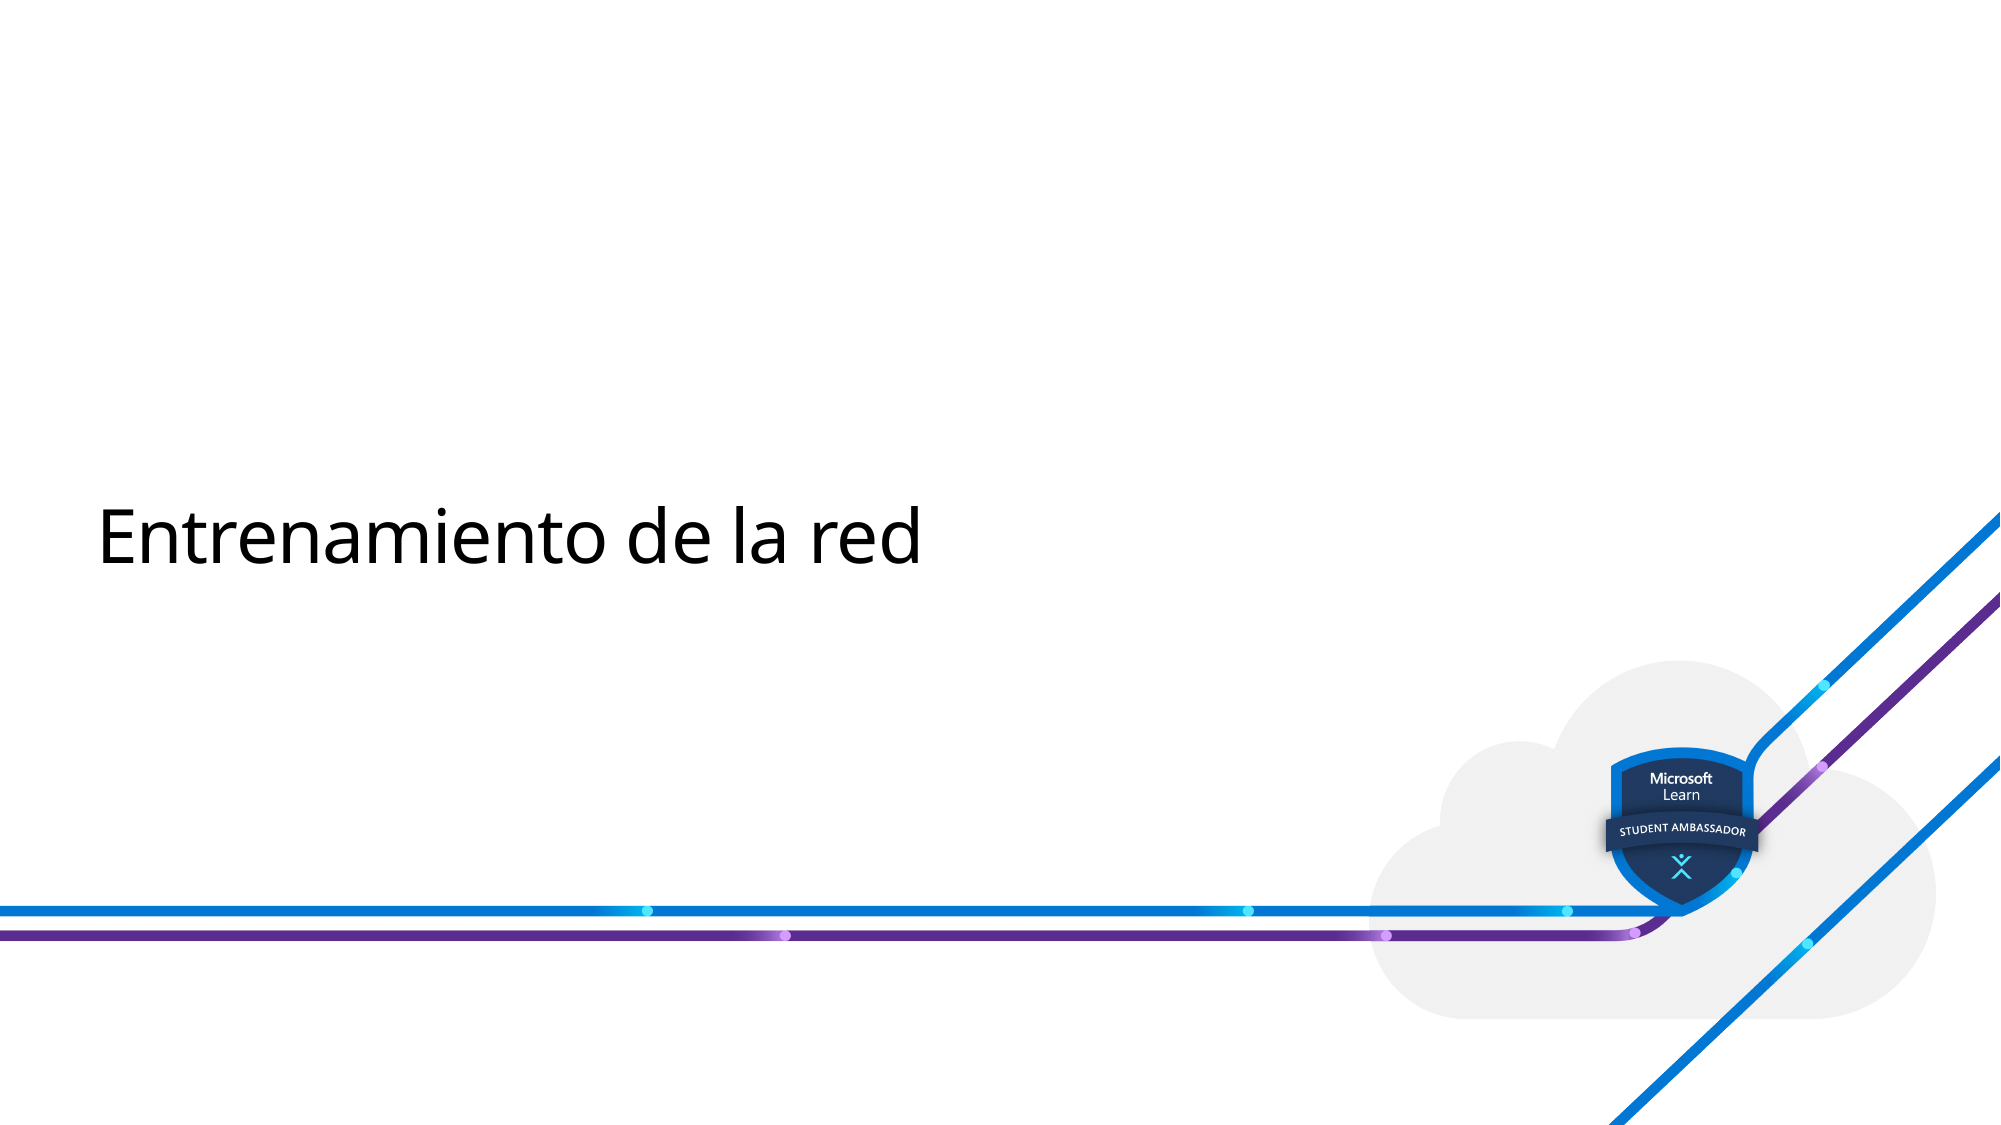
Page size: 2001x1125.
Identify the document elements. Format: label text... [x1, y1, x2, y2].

title Entrenamiento de la red [96, 498, 1596, 580]
picture [0, 363, 2000, 1125]
